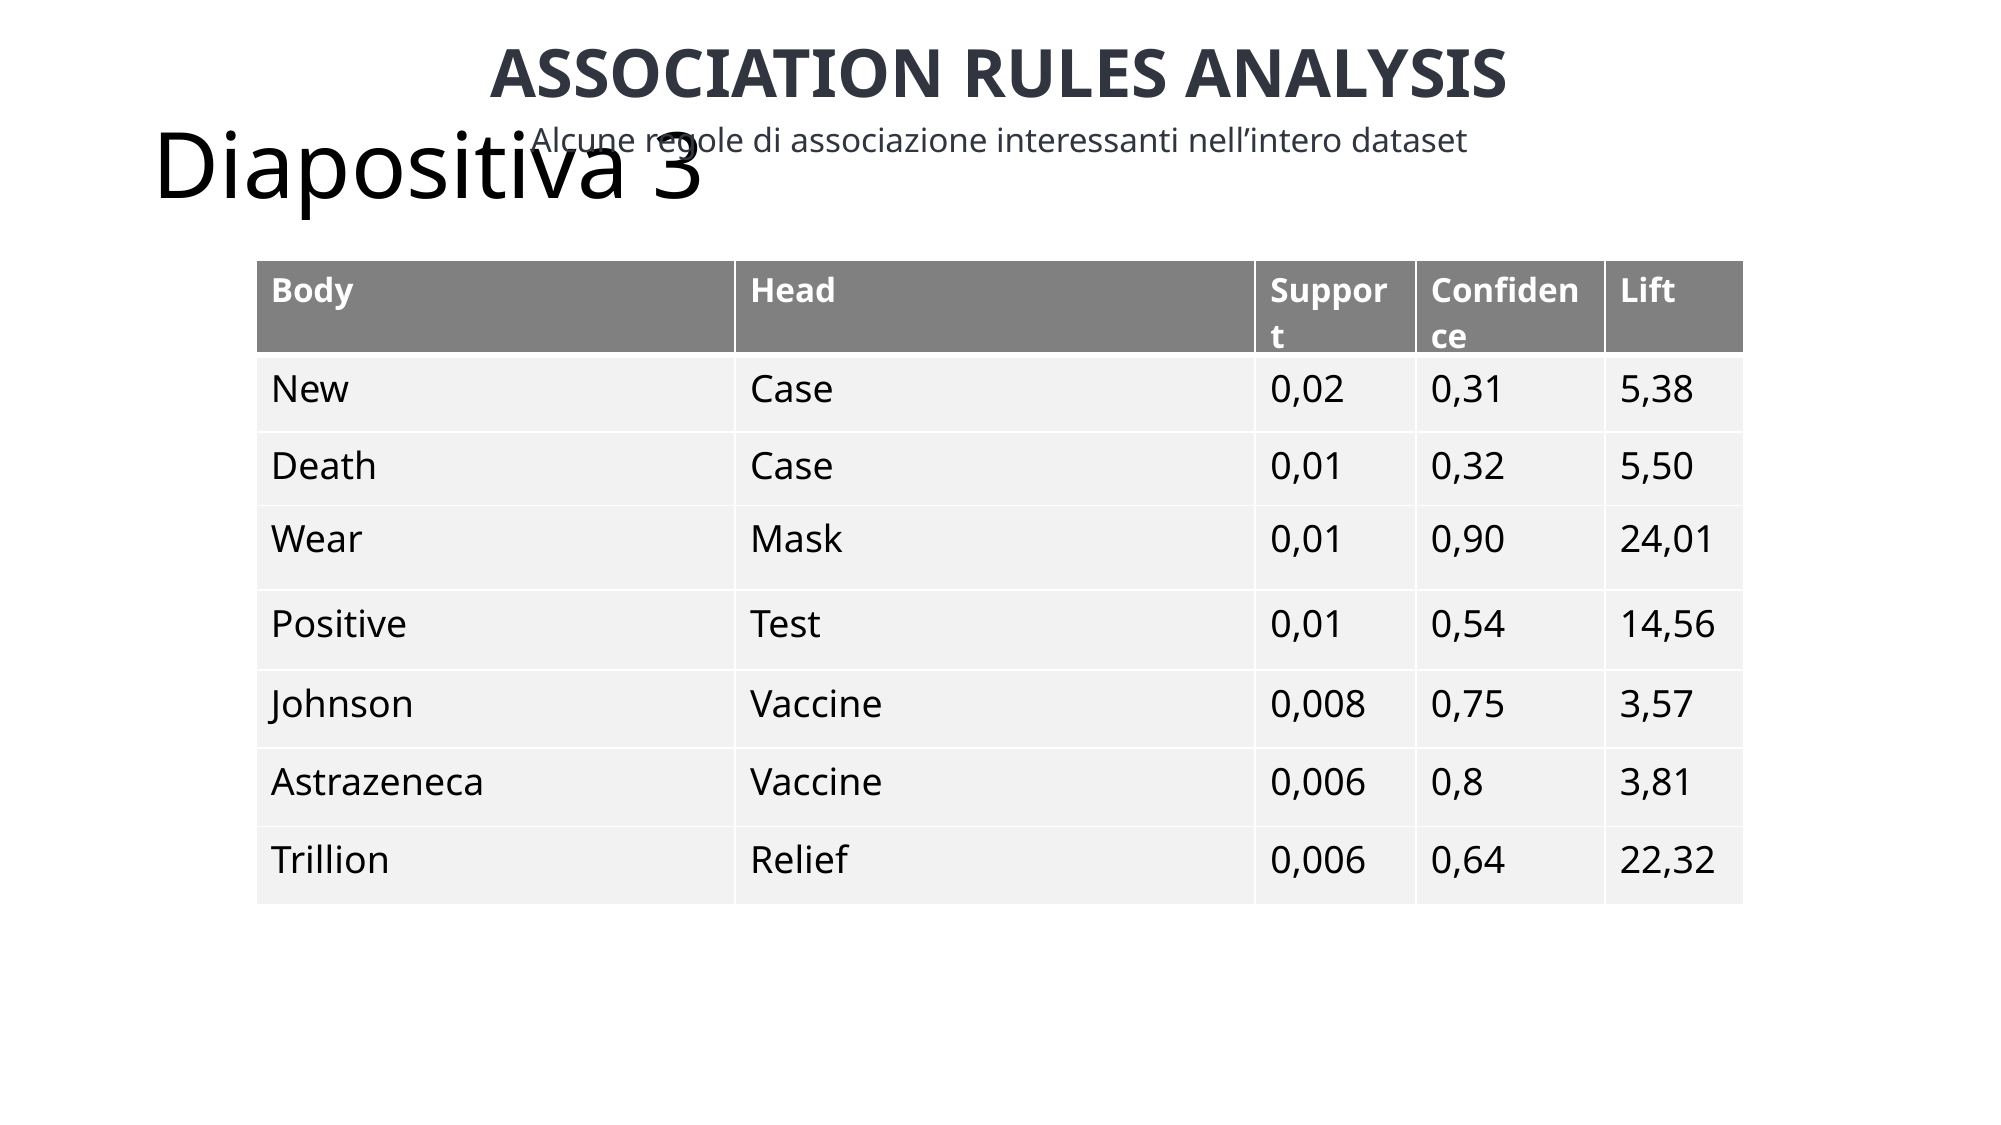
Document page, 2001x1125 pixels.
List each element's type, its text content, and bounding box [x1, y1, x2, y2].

table_cell Mask [736, 506, 1254, 589]
table_cell Death [257, 433, 734, 505]
table_cell 0,006 [1256, 827, 1415, 904]
table_cell 0,32 [1417, 433, 1604, 505]
table_cell Johnson [257, 671, 734, 747]
table_cell 0,31 [1417, 358, 1604, 431]
table_cell 24,01 [1606, 506, 1743, 589]
table_cell 0,8 [1417, 749, 1604, 826]
title Diapositiva 3 [137, 59, 1863, 278]
table_cell Astrazeneca [257, 749, 734, 826]
table_cell 0,90 [1417, 506, 1604, 589]
table_cell 0,008 [1256, 671, 1415, 747]
table_header Head [736, 261, 1254, 352]
table_cell 0,01 [1256, 591, 1415, 669]
table_cell 5,38 [1606, 358, 1743, 431]
table_header Lift [1606, 261, 1743, 352]
table_cell 0,02 [1256, 358, 1415, 431]
text_box ASSOCIATION RULES ANALYSIS [490, 30, 1510, 59]
table_cell Positive [257, 591, 734, 669]
text_box Alcune regole di associazione interessanti nell’intero dataset [500, 111, 1500, 167]
table_cell New [257, 358, 734, 431]
table_cell 0,006 [1256, 749, 1415, 826]
table_cell 3,81 [1606, 749, 1743, 826]
table_cell 0,64 [1417, 827, 1604, 904]
table_header Support [1256, 261, 1415, 352]
table_header Body [257, 261, 734, 352]
table_cell Trillion [257, 827, 734, 904]
table_cell 5,50 [1606, 433, 1743, 505]
table_cell Relief [736, 827, 1254, 904]
table_cell 3,57 [1606, 671, 1743, 747]
table_cell 0,01 [1256, 506, 1415, 589]
table_cell Case [736, 358, 1254, 431]
table_cell Vaccine [736, 671, 1254, 747]
table_cell 22,32 [1606, 827, 1743, 904]
table_cell Wear [257, 506, 734, 589]
table_cell 0,75 [1417, 671, 1604, 747]
table_cell Vaccine [736, 749, 1254, 826]
table_cell 14,56 [1606, 591, 1743, 669]
table_cell 0,54 [1417, 591, 1604, 669]
table_cell Test [736, 591, 1254, 669]
table_cell Case [736, 433, 1254, 505]
table_header Confidence [1417, 261, 1604, 352]
table_cell 0,01 [1256, 433, 1415, 505]
